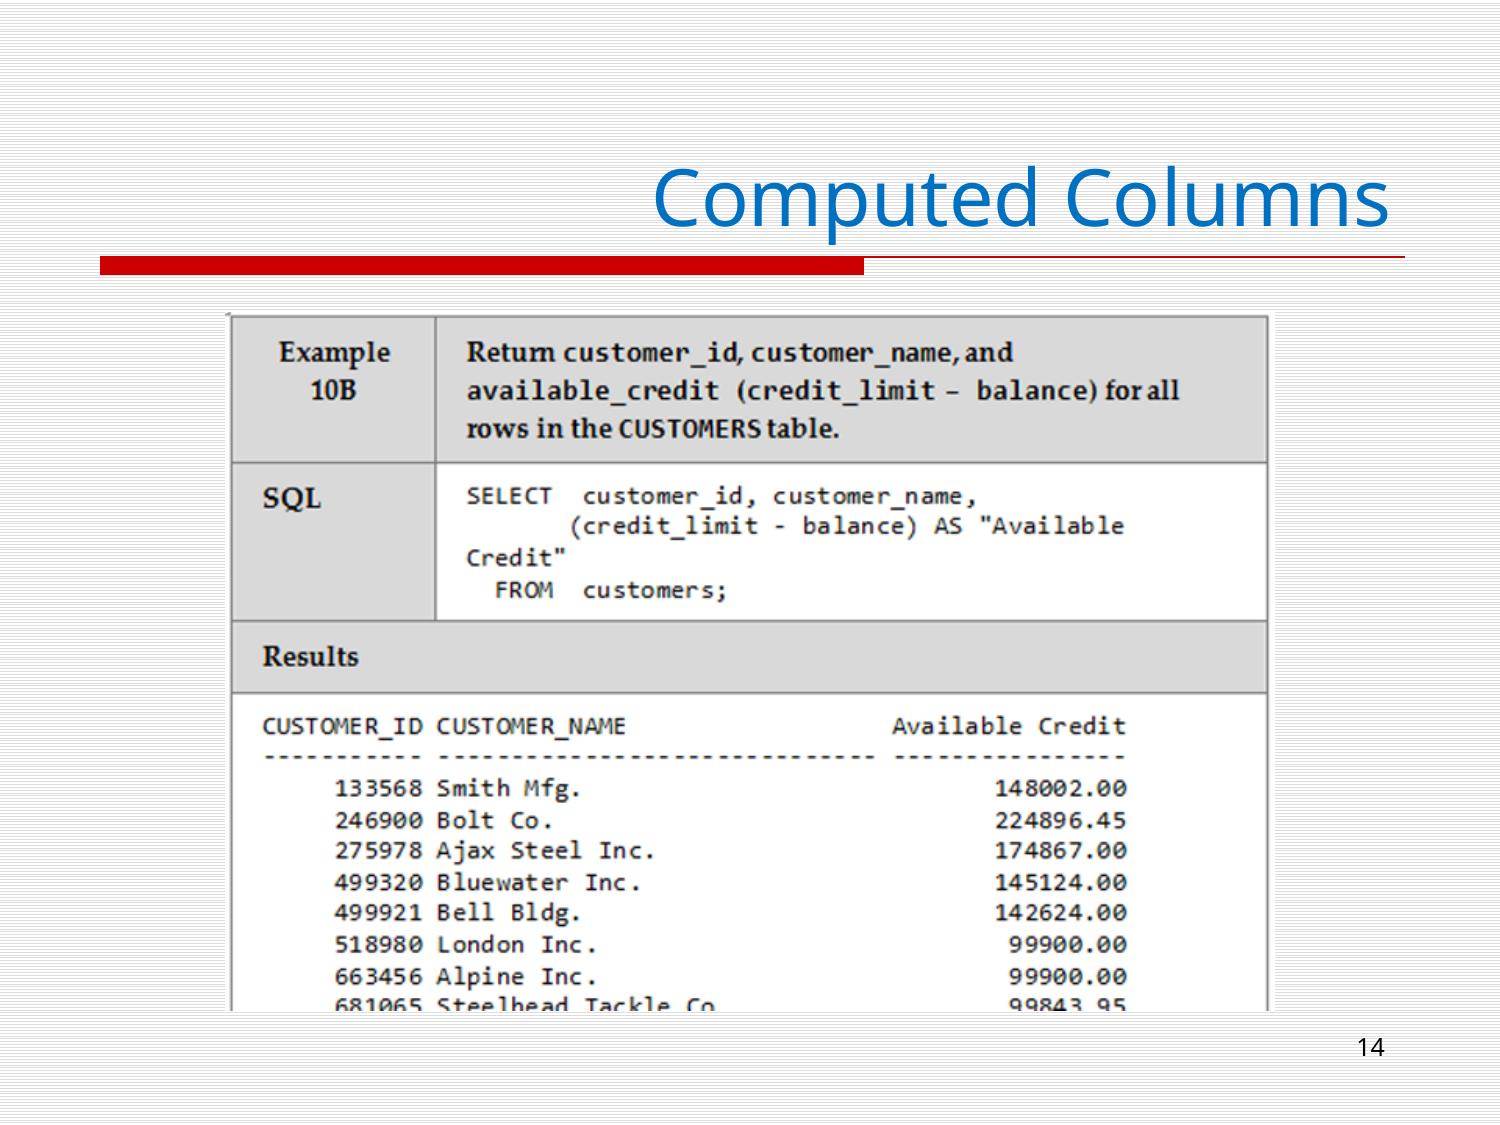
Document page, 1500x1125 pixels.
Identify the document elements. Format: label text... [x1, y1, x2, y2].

title Computed Columns [93, 49, 1407, 250]
picture [224, 312, 1275, 1012]
slide_number 14 [1074, 1024, 1401, 1103]
